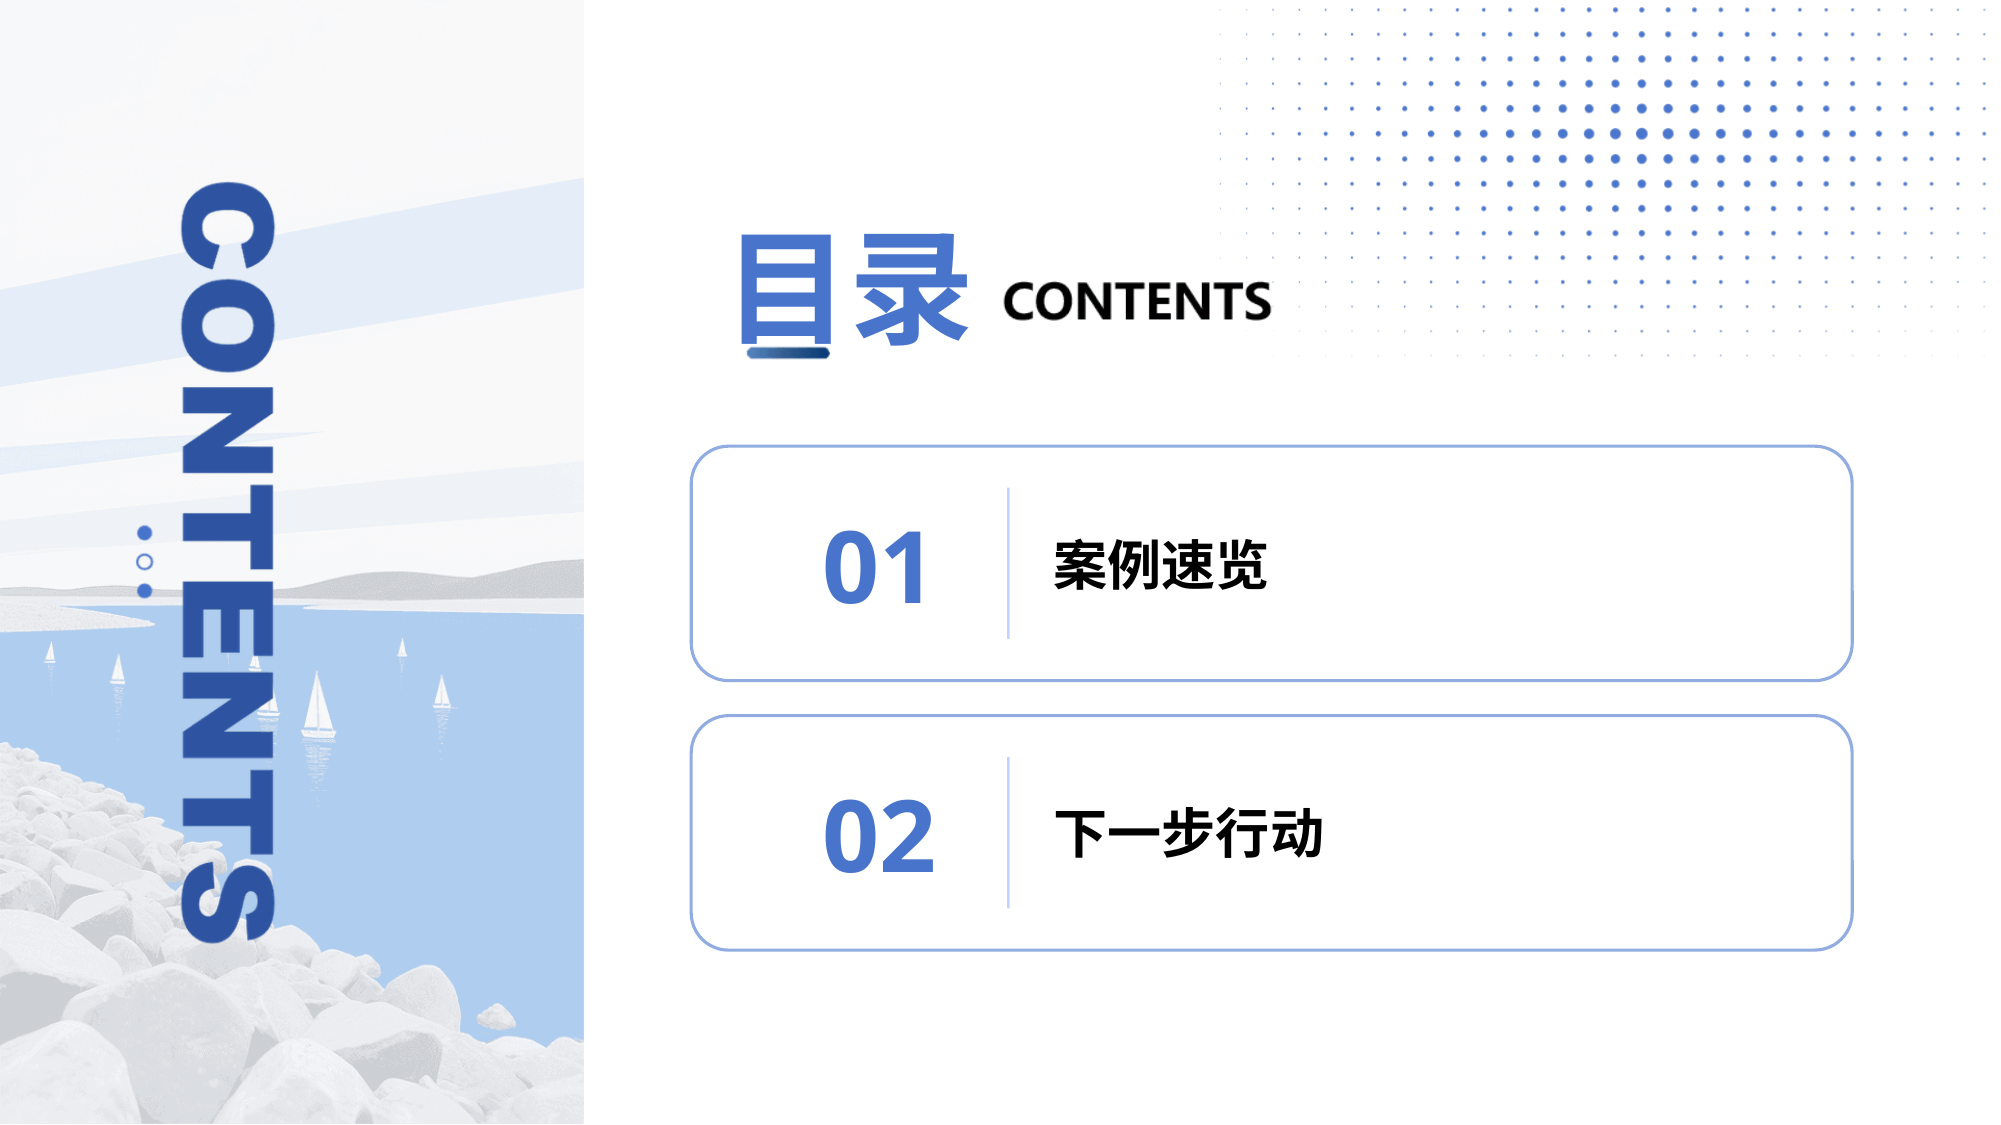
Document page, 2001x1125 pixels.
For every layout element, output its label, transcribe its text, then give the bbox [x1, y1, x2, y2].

text_box 下一步行动 [1038, 745, 1839, 920]
picture [983, 0, 2001, 469]
text_box 02 [782, 779, 977, 886]
text_box 目录 [709, 201, 1065, 362]
text_box 01 [782, 510, 977, 617]
text_box 案例速览 [1038, 482, 1824, 645]
picture [746, 330, 831, 377]
picture [0, 0, 585, 1125]
text_box [691, 446, 1853, 681]
text_box [691, 715, 1853, 951]
